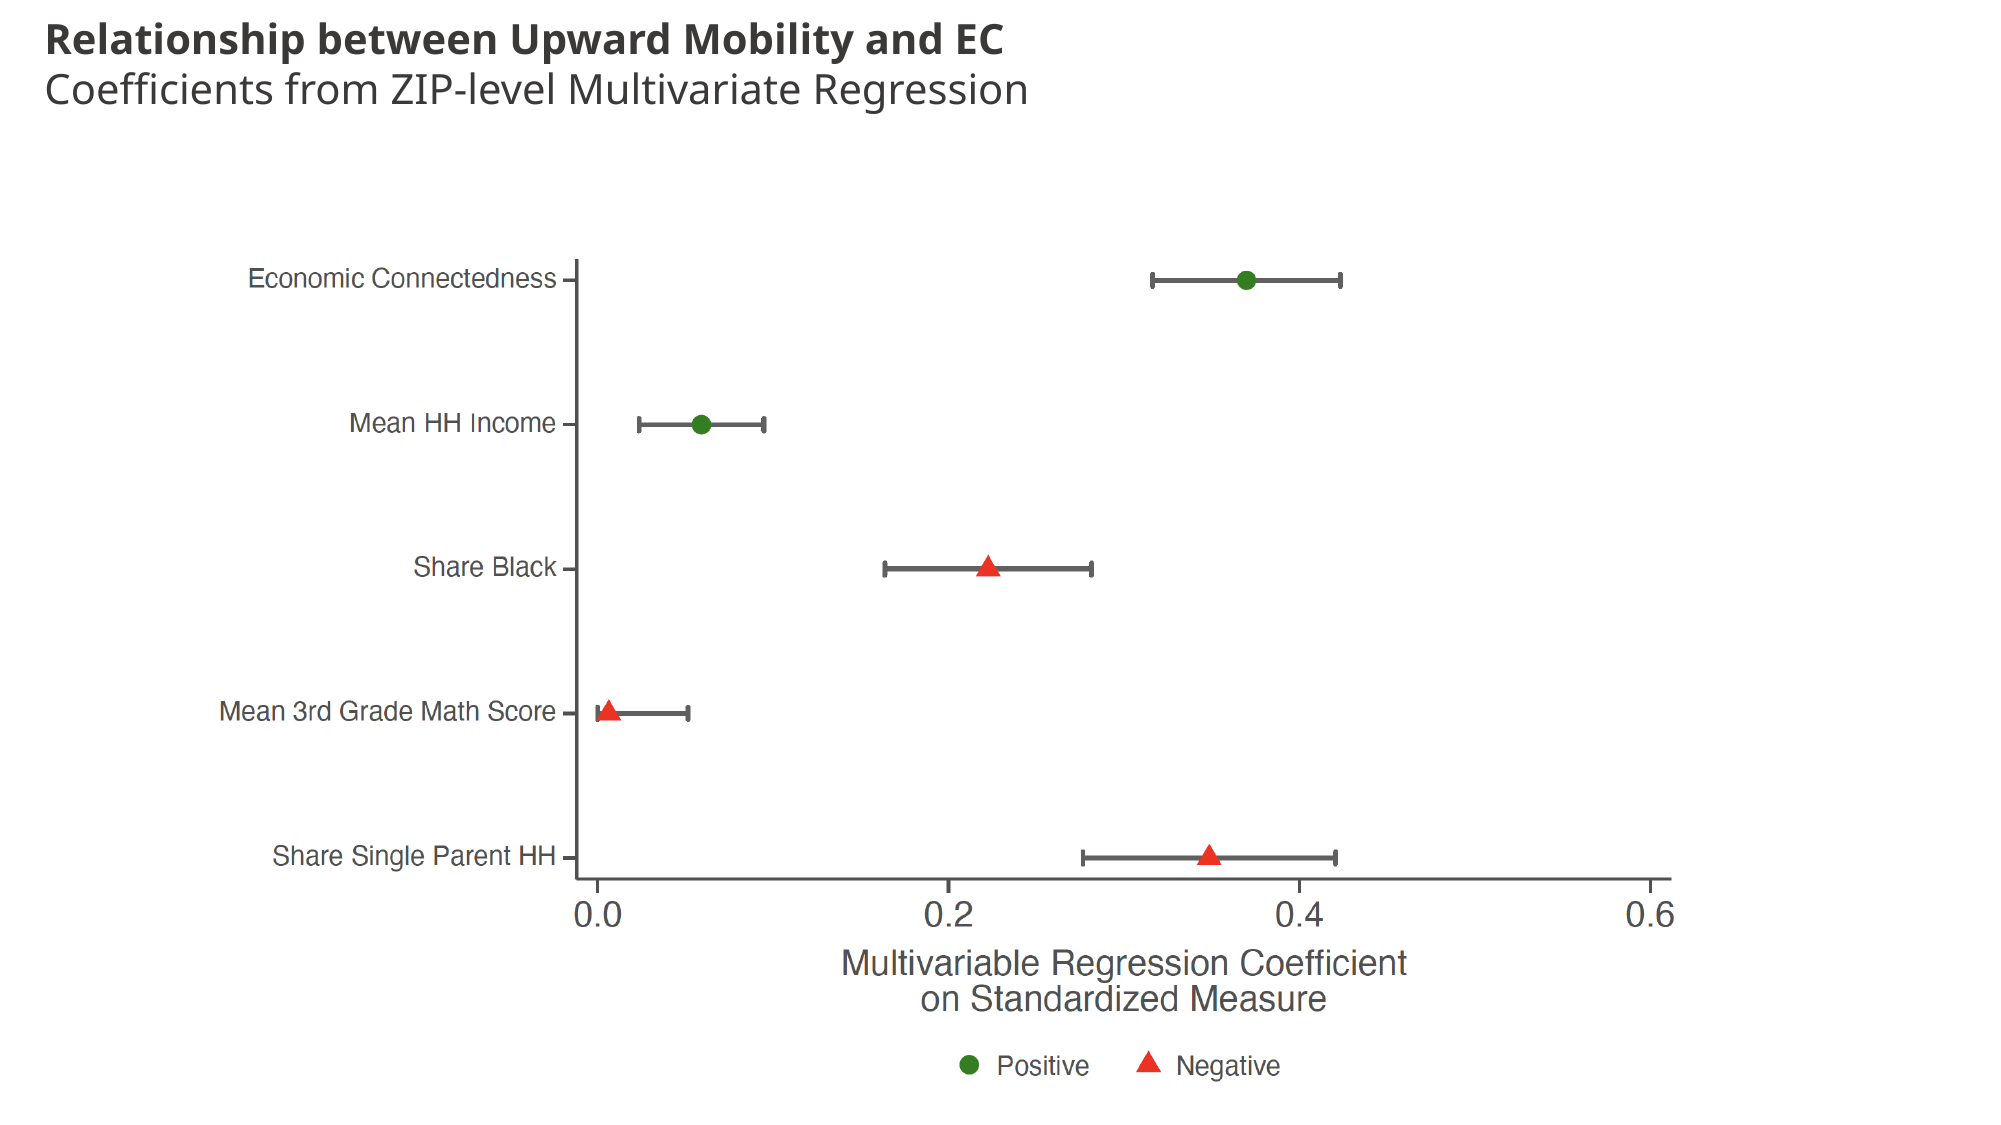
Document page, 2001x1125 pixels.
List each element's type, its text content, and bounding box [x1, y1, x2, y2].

picture [185, 216, 1749, 1113]
text_box Relationship between Upward Mobility and EC Coefficients from ZIP-level Multivariate Regression [44, 12, 1990, 163]
